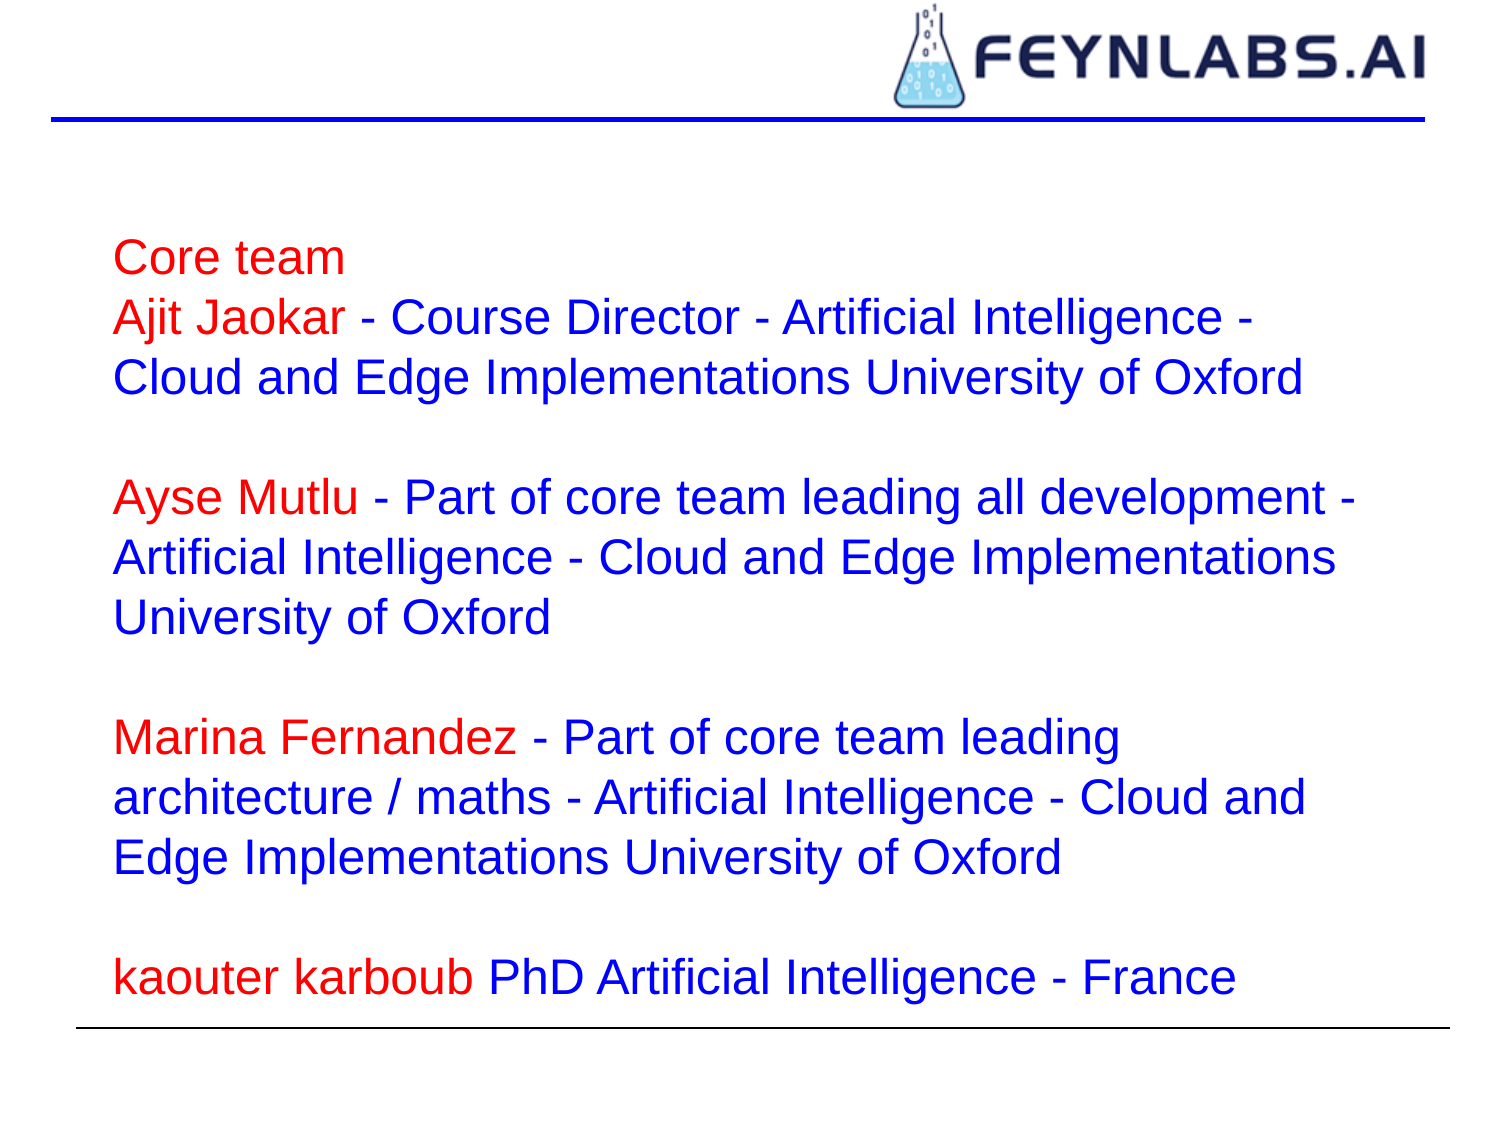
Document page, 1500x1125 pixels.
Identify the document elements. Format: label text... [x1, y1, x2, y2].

text_box Core team Ajit Jaokar - Course Director - Artificial Intelligence - Cloud and Edge Implementations University of Oxford Ayse Mutlu - Part of core team leading all development - Artificial Intelligence - Cloud and Edge Implementations University of Oxford Marina Fernandez - Part of core team leading architecture / maths - Artificial Intelligence - Cloud and Edge Implementations University of Oxford kaouter karboub PhD Artificial Intelligence - France [97, 216, 1403, 1012]
picture [888, 0, 1434, 113]
